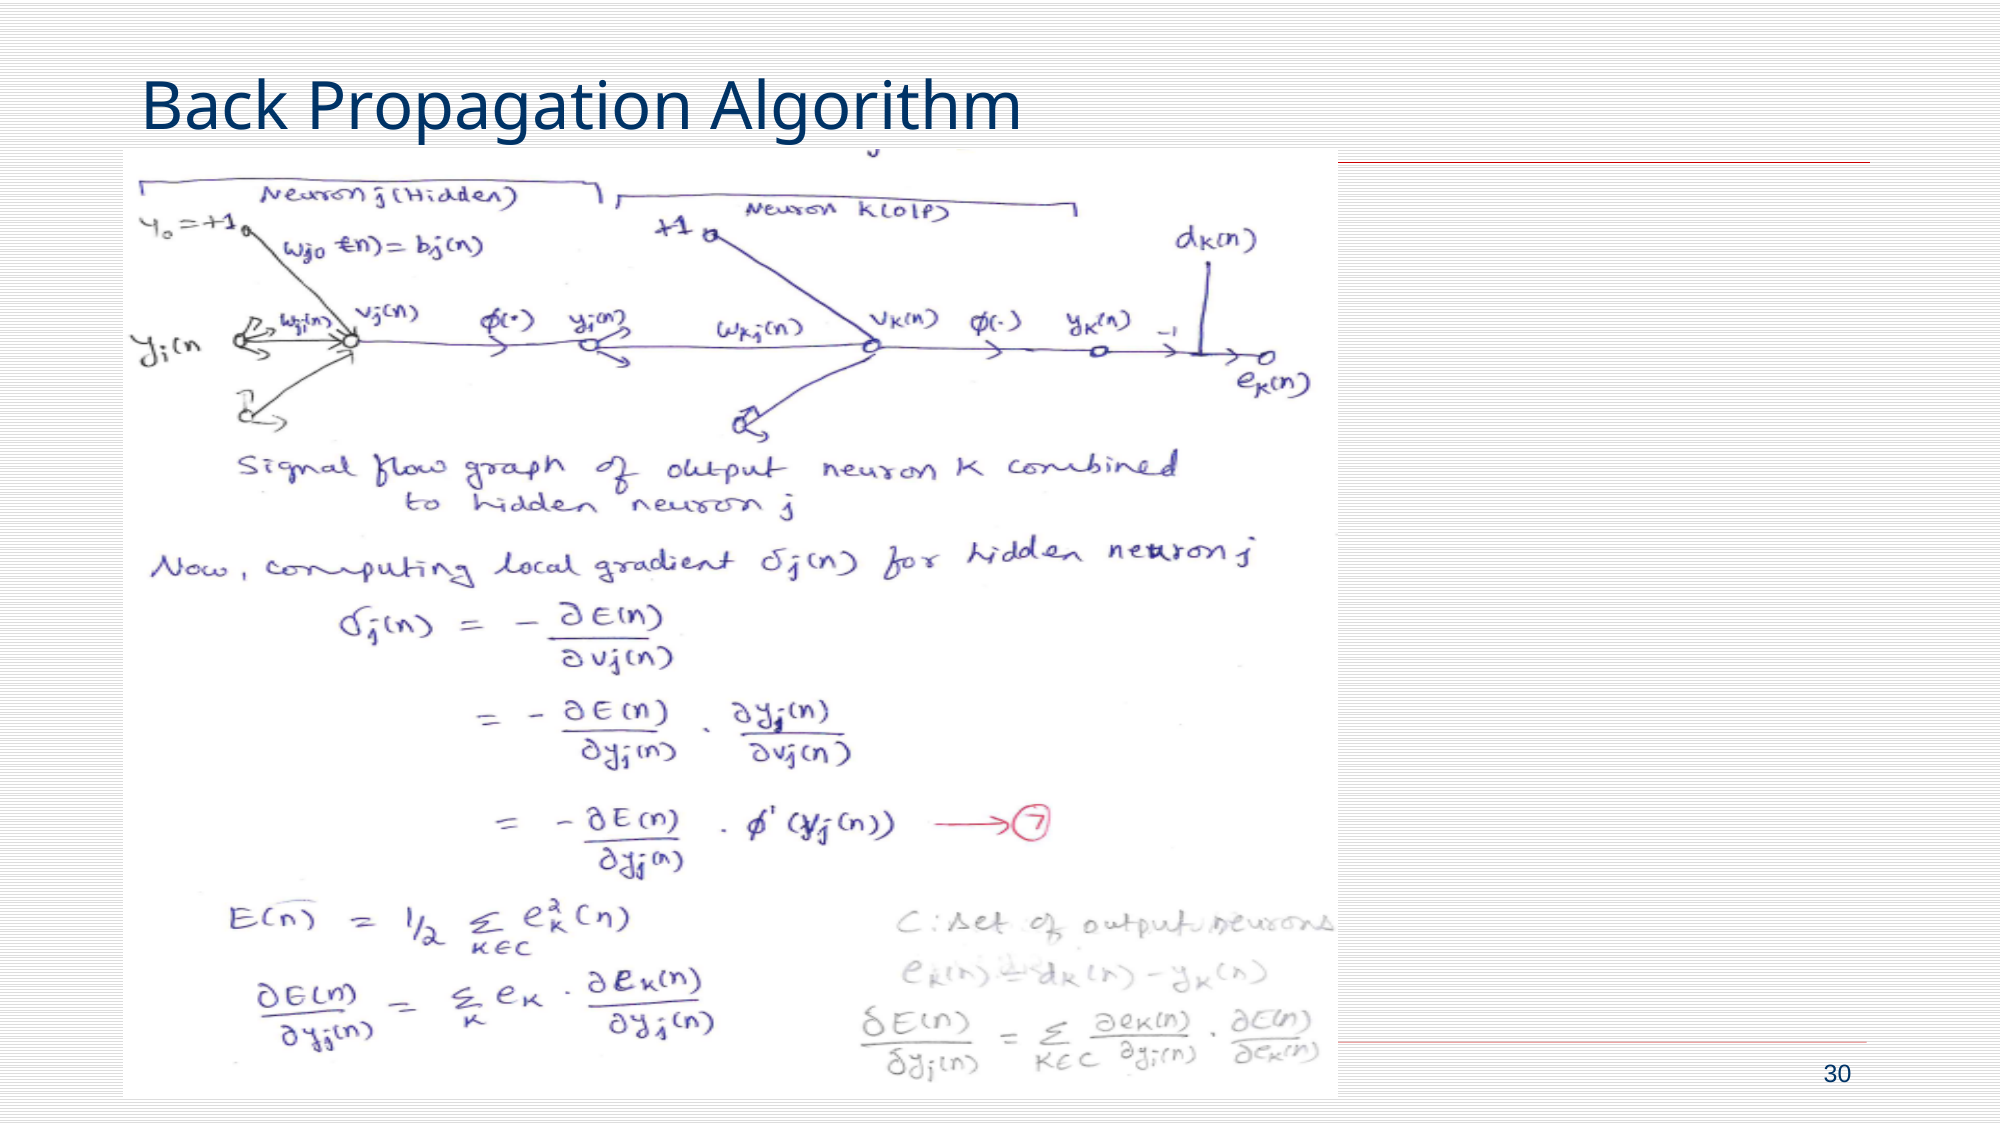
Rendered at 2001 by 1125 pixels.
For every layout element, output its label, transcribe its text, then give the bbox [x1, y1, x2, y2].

picture [123, 149, 1338, 1098]
slide_number 30 [1433, 1049, 1867, 1103]
title Back Propagation Algorithm [125, 24, 1876, 150]
